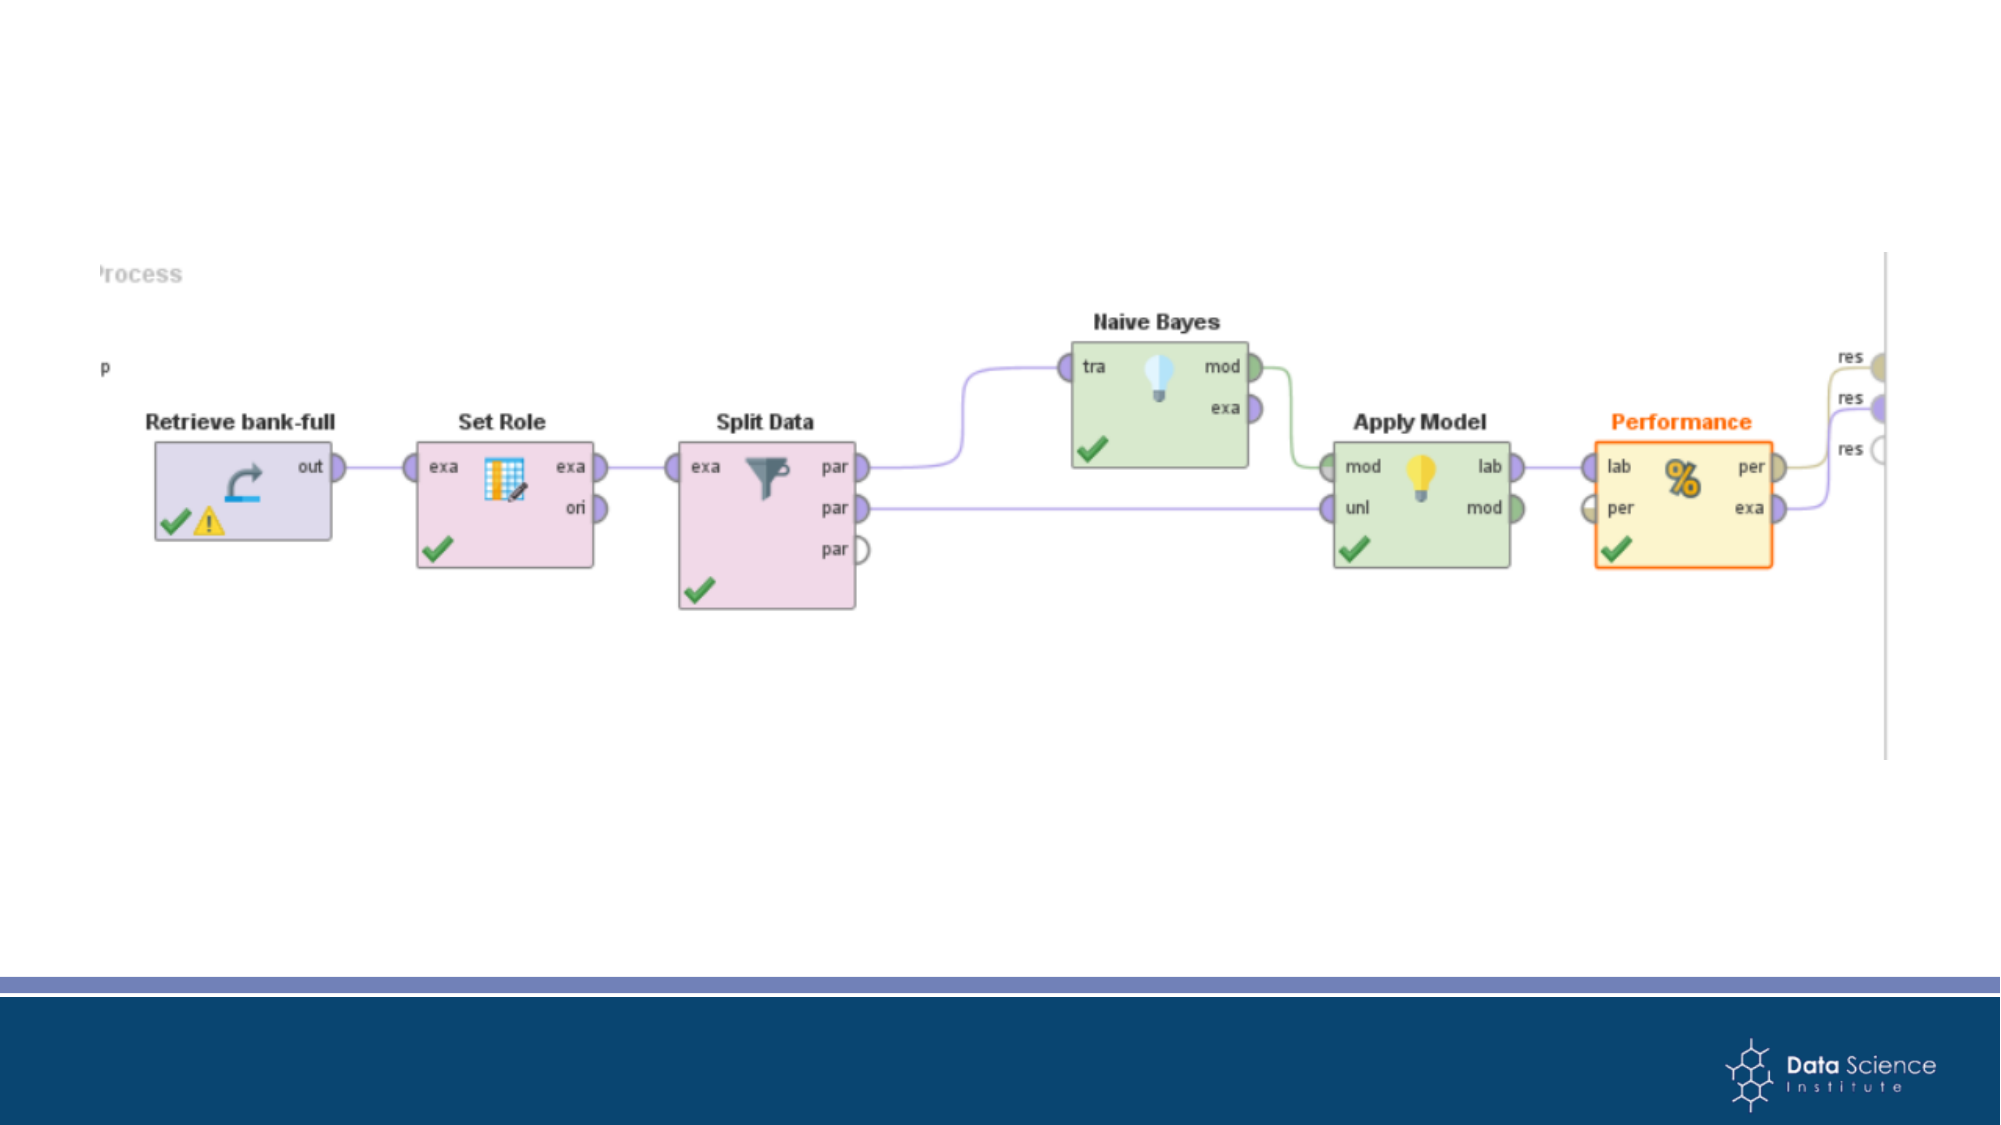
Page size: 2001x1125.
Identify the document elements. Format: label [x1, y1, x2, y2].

picture [1675, 993, 1985, 1122]
picture [100, 252, 1889, 760]
